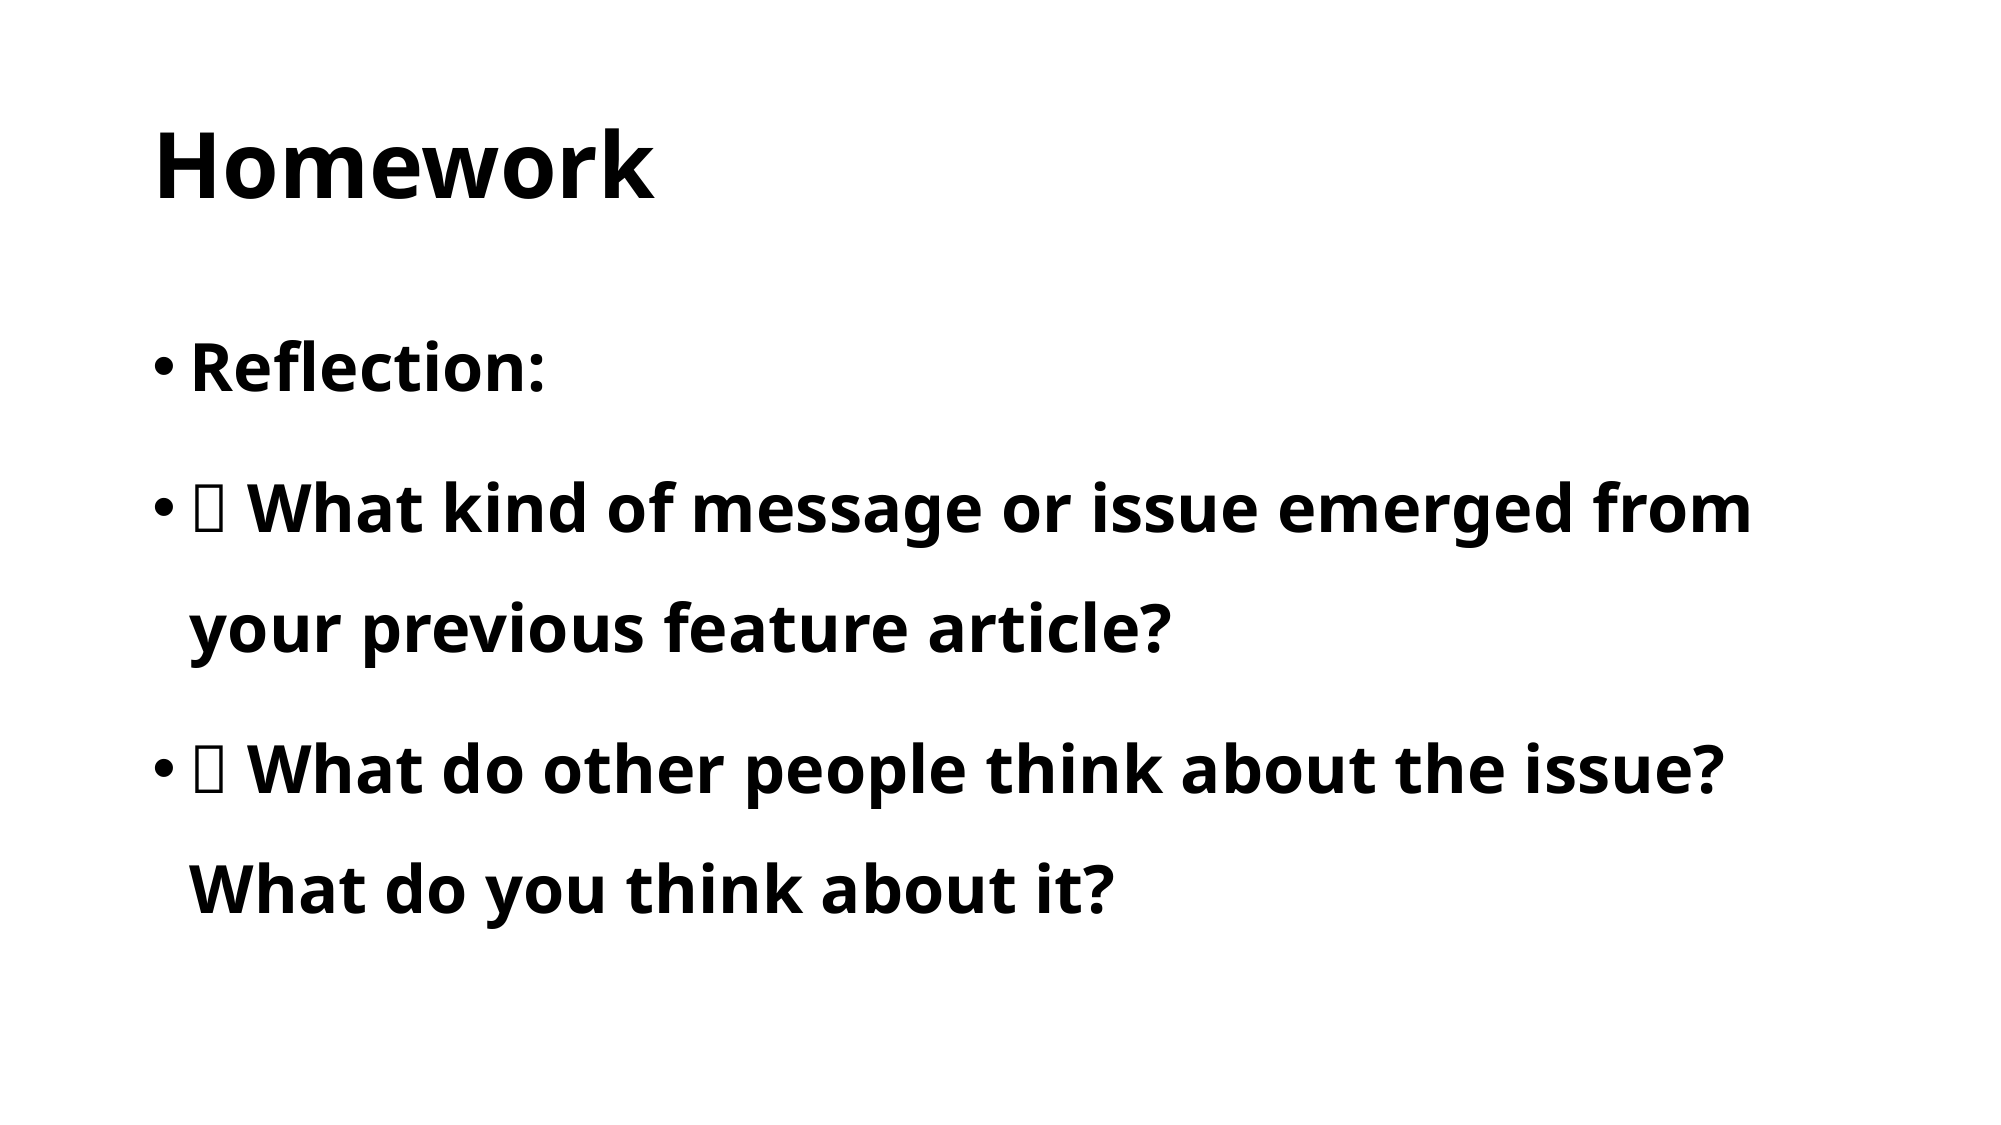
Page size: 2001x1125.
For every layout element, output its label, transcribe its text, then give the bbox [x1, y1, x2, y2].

list Reflection:  What kind of message or issue emerged from your previous feature article?  What do other people think about the issue? What do you think about it? [137, 277, 1863, 1014]
title Homework [137, 59, 1863, 277]
